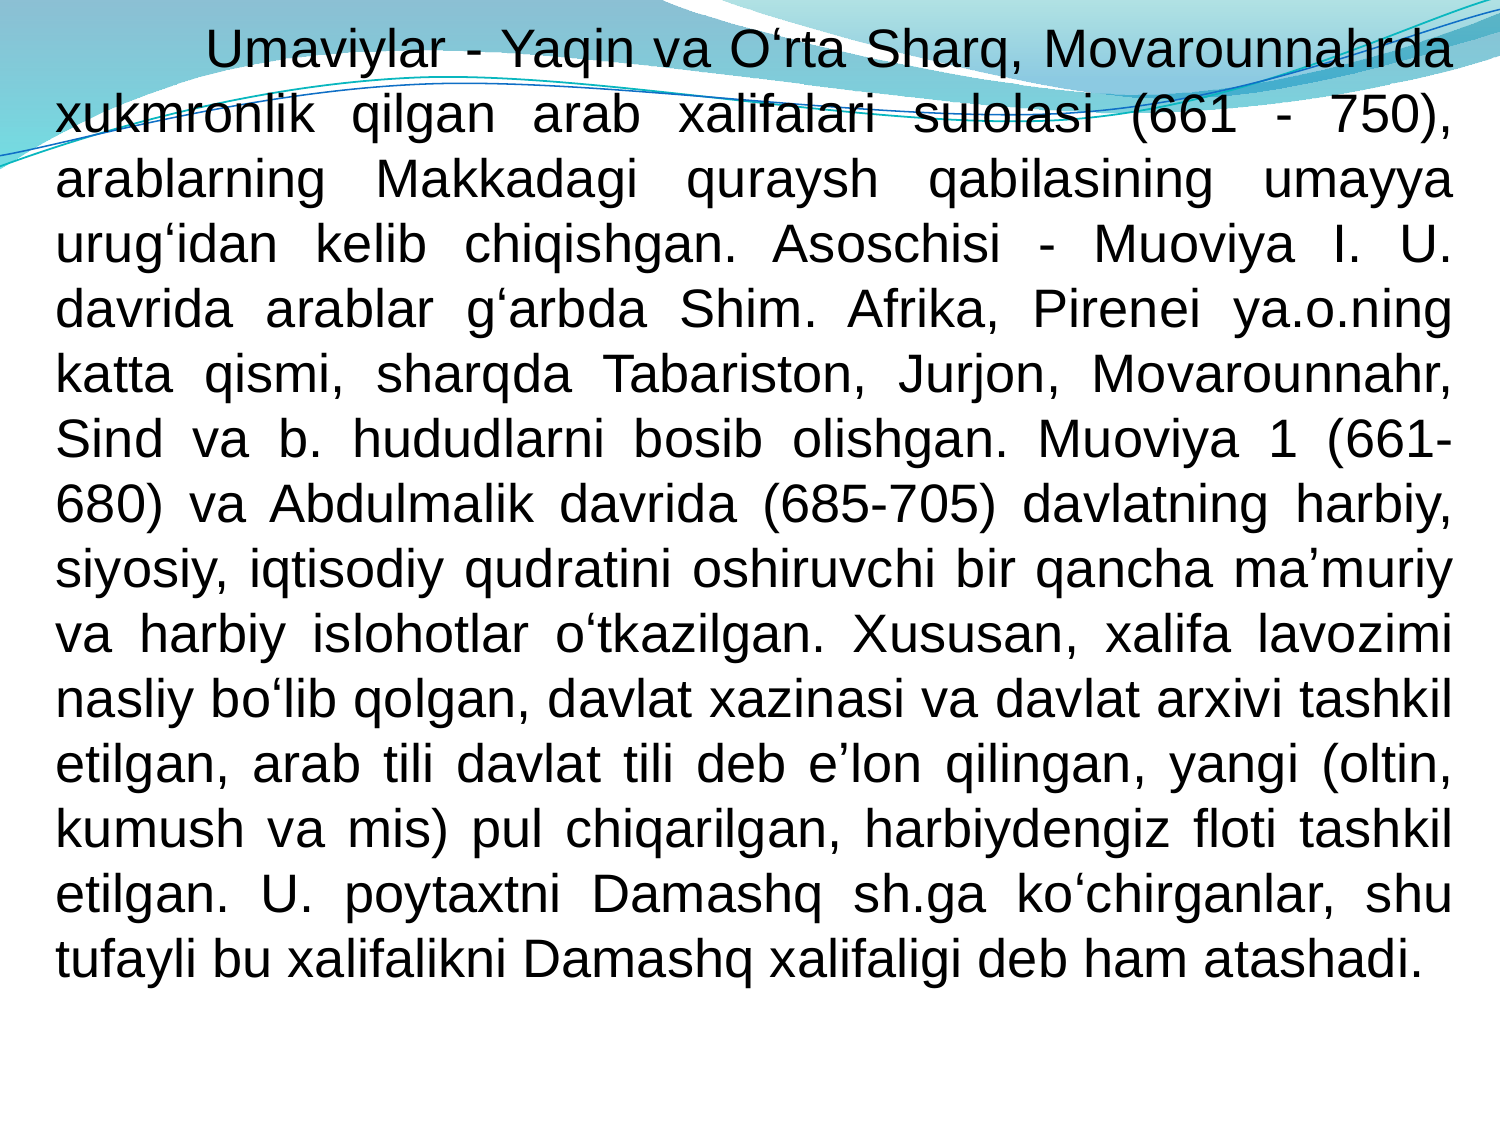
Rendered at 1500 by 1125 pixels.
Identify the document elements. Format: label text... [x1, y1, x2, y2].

text_box Umaviylar - Yaqin va Oʻrta Sharq, Movarounnahrda xukmronlik qilgan arab xalifalari sulolasi (661 - 750), arablarning Makkadagi quraysh qabilasining umayya urugʻidan kelib chiqishgan. Asoschisi - Muoviya I. U. davrida arablar gʻarbda Shim. Afrika, Pirenei ya.o.ning katta qismi, sharqda Tabariston, Jurjon, Movarounnahr, Sind va b. hududlarni bosib olishgan. Muoviya 1 (661-680) va Abdulmalik davrida (685-705) davlatning harbiy, siyosiy, iqtisodiy qudratini oshiruvchi bir qancha maʼmuriy va harbiy islohotlar oʻtkazilgan. Xususan, xalifa lavozimi nasliy boʻlib qolgan, davlat xazinasi va davlat arxivi tashkil etilgan, arab tili davlat tili deb eʼlon qilingan, yangi (oltin, kumush va mis) pul chiqarilgan, harbiydengiz floti tashkil etilgan. U. poytaxtni Damashq sh.ga koʻchirganlar, shu tufayli bu xalifalikni Damashq xalifaligi deb ham atashadi. [41, 6, 1471, 996]
